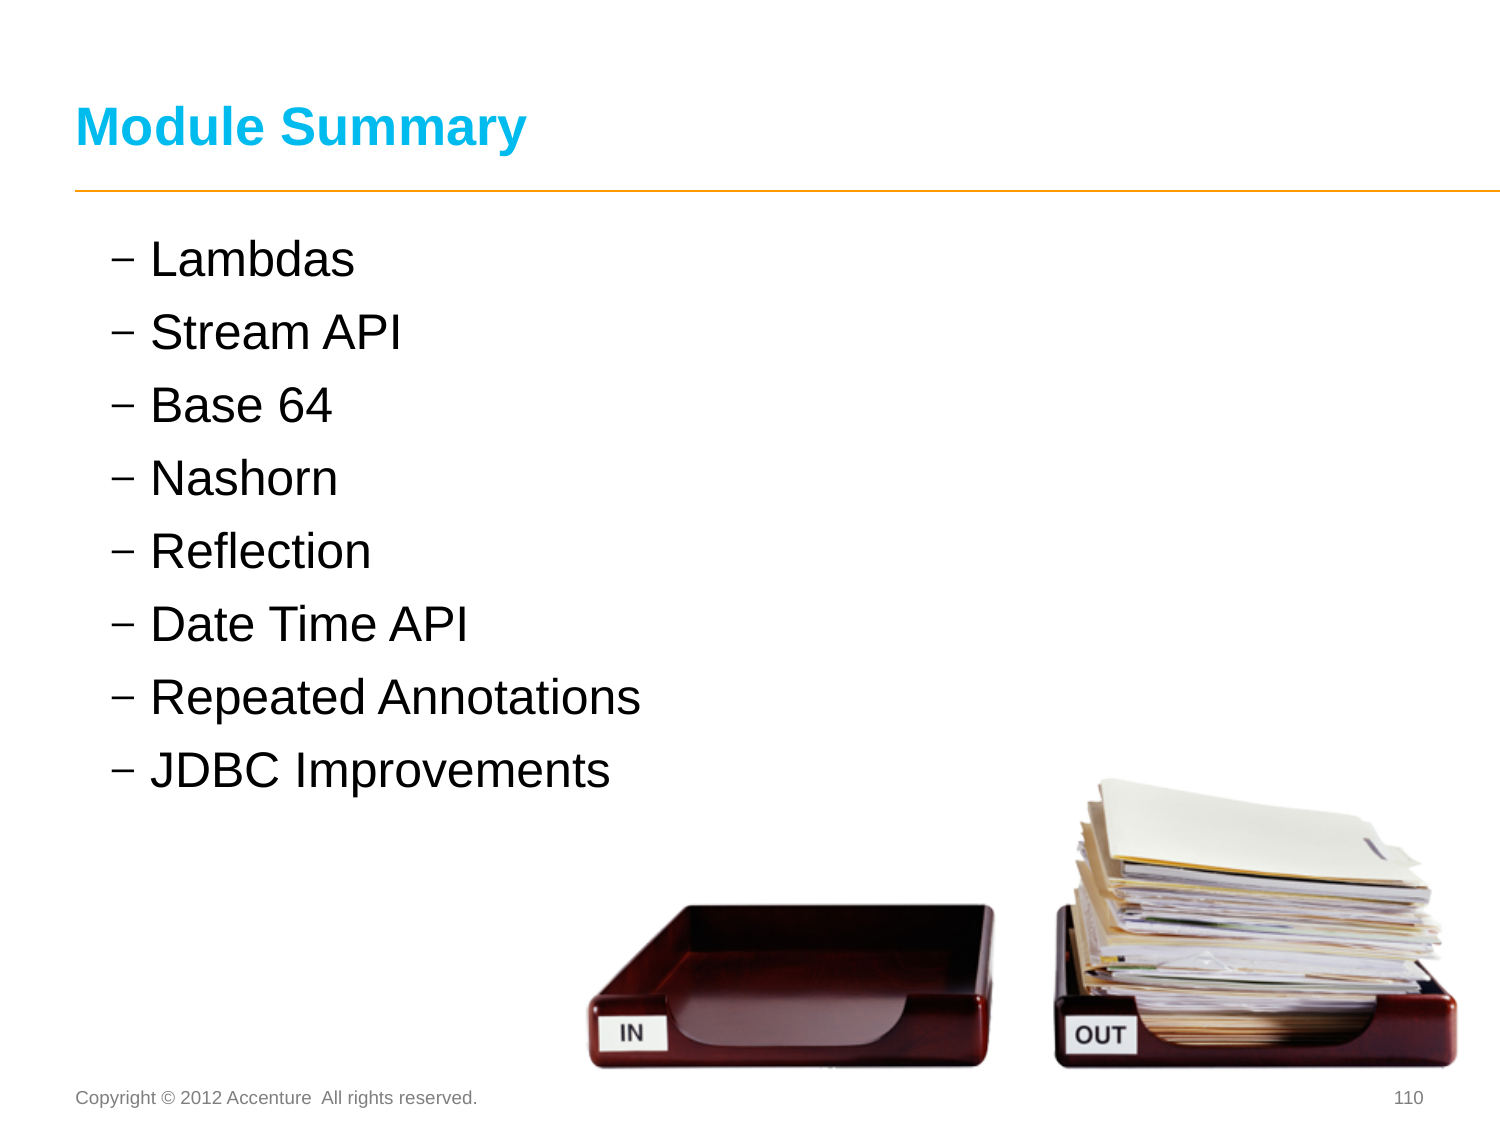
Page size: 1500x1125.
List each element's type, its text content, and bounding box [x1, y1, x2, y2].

title Module Summary [75, 27, 1422, 157]
picture [1415, 1092, 1421, 1101]
list Lambdas Stream API Base 64 Nashorn Reflection Date Time API Repeated Annotations JDBC Improvements [75, 226, 1425, 1018]
picture [575, 752, 1476, 1101]
